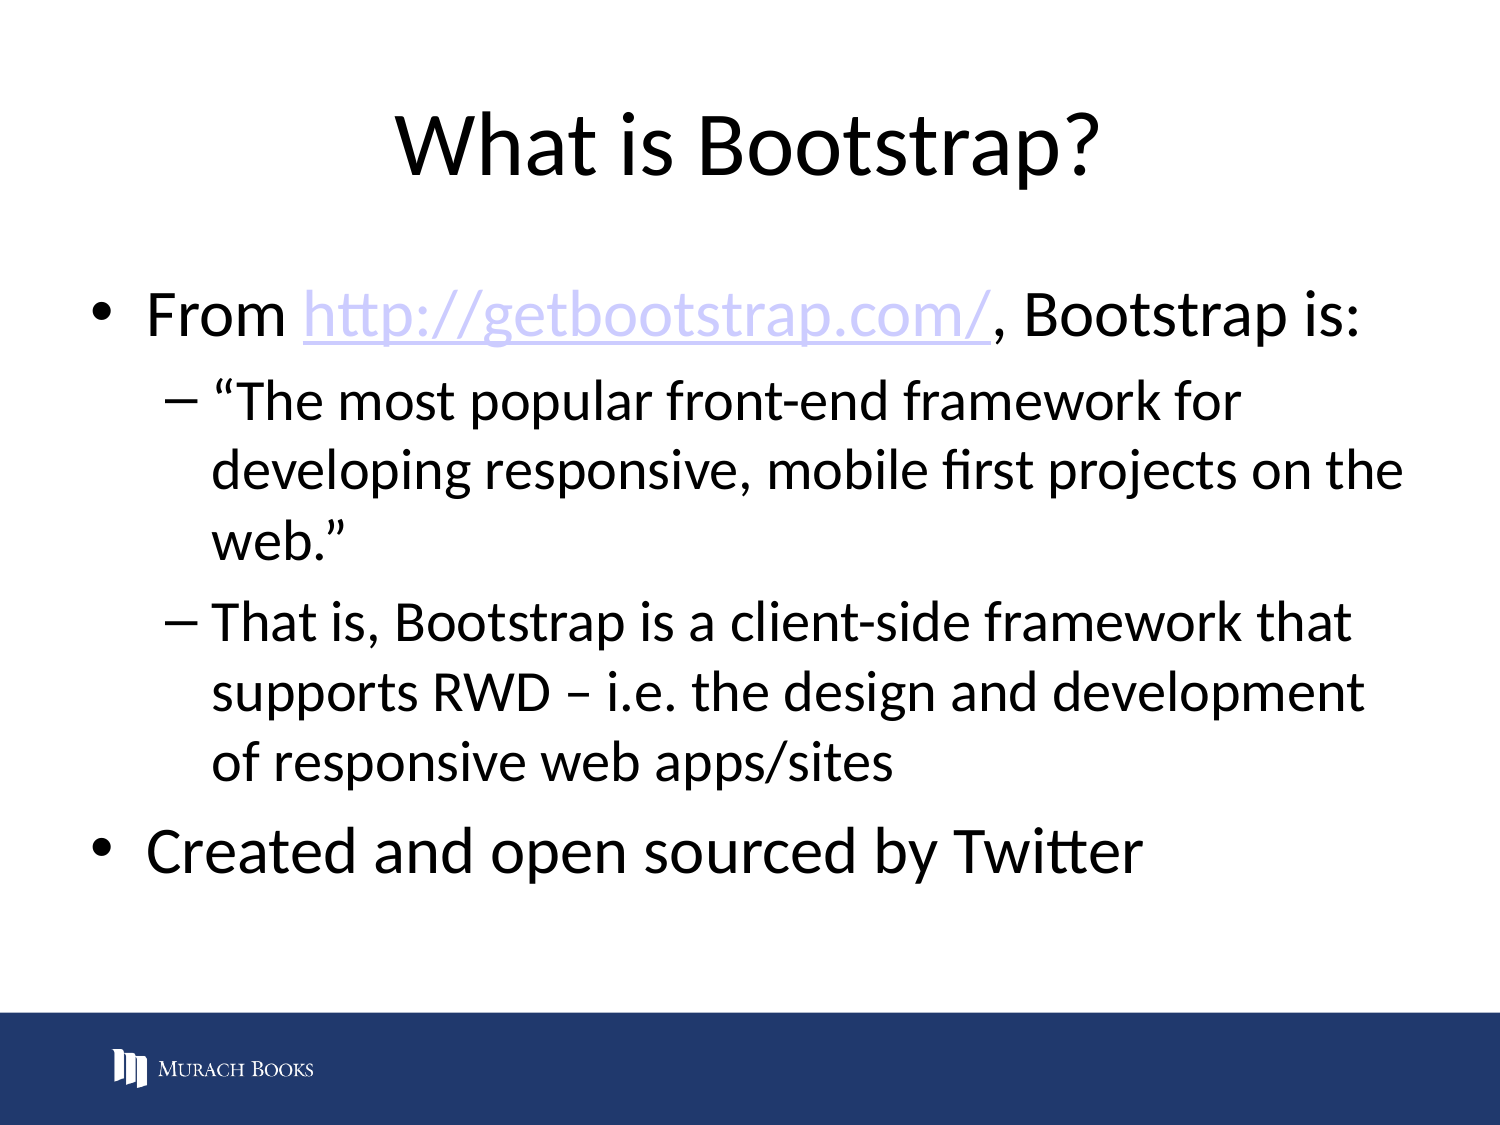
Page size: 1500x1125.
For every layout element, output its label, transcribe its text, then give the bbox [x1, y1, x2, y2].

list From http://getbootstrap.com/, Bootstrap is: “The most popular front-end framework for developing responsive, mobile first projects on the web.” That is, Bootstrap is a client-side framework that supports RWD – i.e. the design and development of responsive web apps/sites Created and open sourced by Twitter [75, 262, 1425, 1005]
title What is Bootstrap? [75, 45, 1425, 233]
picture [111, 1049, 313, 1088]
